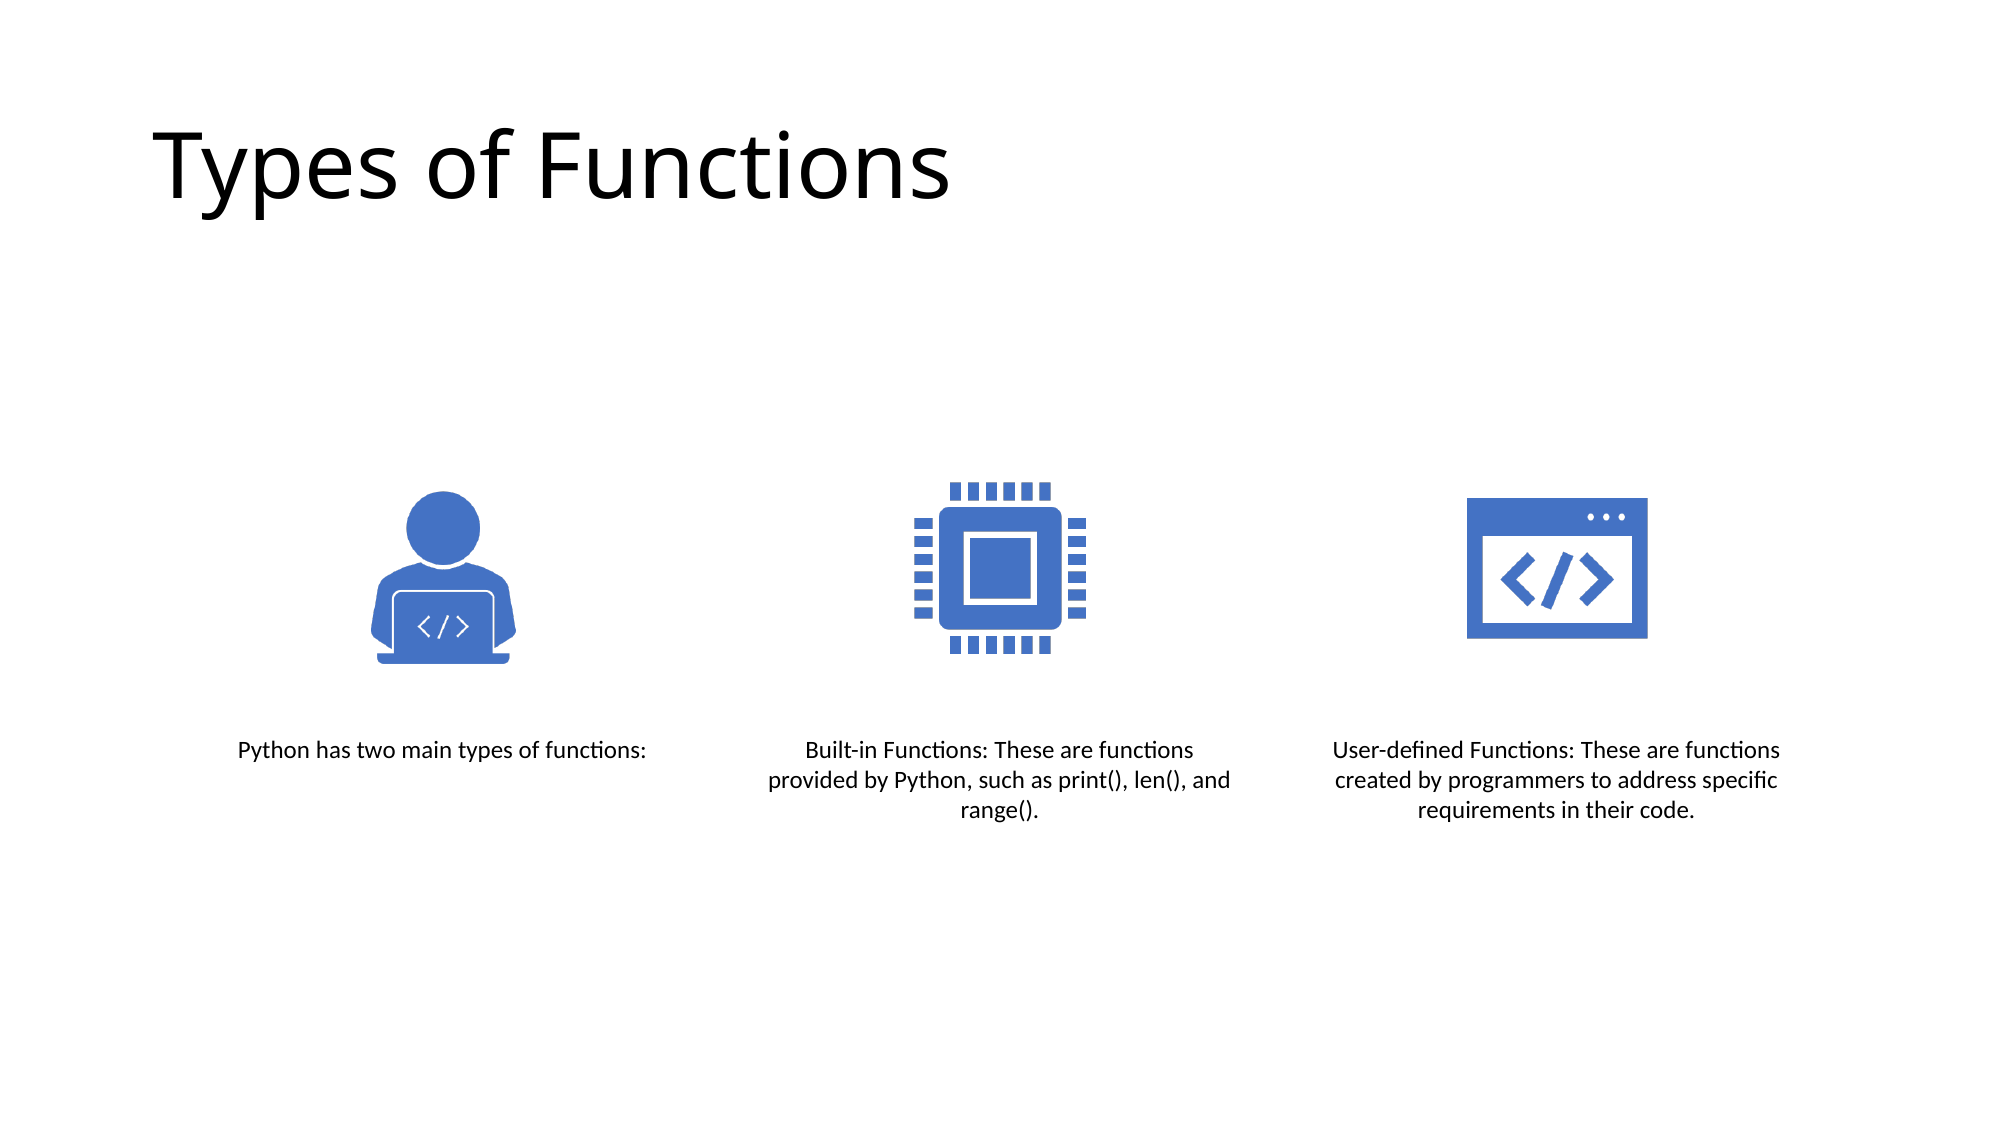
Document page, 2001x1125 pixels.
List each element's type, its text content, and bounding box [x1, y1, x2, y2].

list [137, 299, 1863, 1014]
title Types of Functions [137, 59, 1863, 278]
